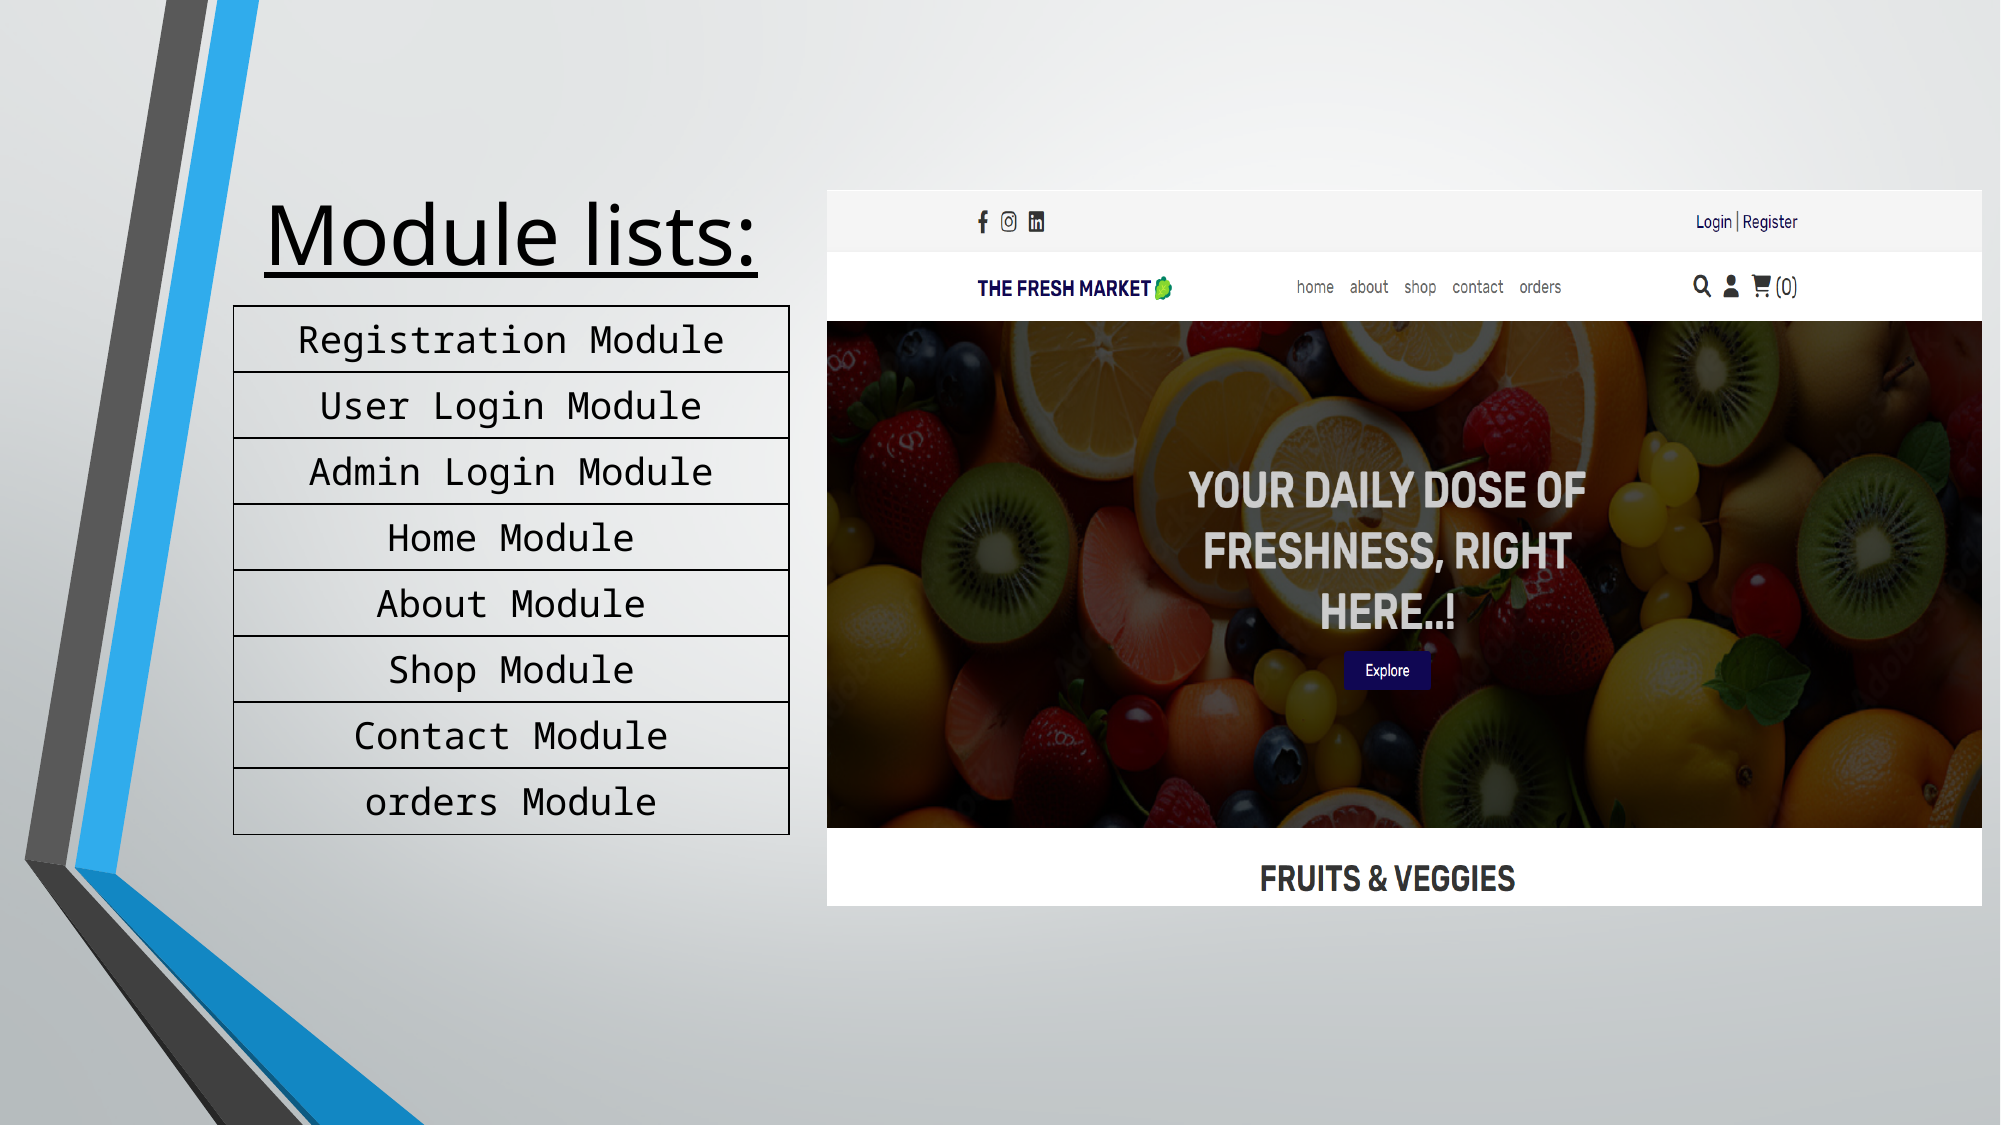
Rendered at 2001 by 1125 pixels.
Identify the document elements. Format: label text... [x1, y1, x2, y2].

table_cell Contact Module [234, 703, 788, 767]
table_cell User Login Module [234, 373, 788, 437]
table_header Registration Module [234, 307, 788, 371]
table_cell orders Module [234, 769, 788, 834]
table_cell About Module [234, 571, 788, 635]
table_cell Admin Login Module [234, 439, 788, 503]
table_cell Home Module [234, 505, 788, 569]
title Module lists: [92, 170, 930, 295]
picture [827, 189, 1982, 906]
table_cell Shop Module [234, 637, 788, 701]
